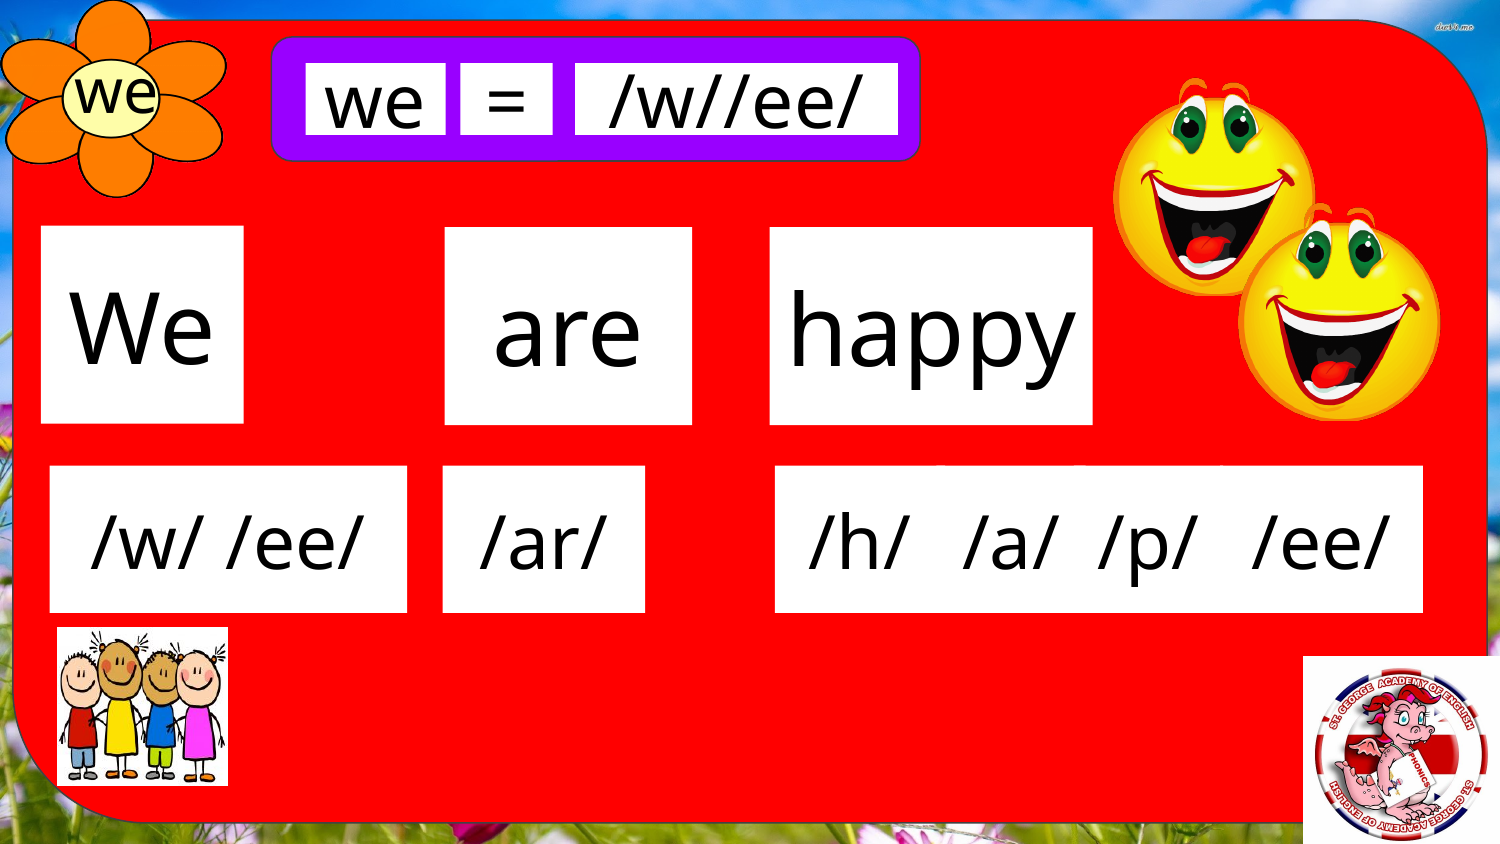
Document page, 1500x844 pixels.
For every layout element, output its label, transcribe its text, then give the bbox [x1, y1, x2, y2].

picture [1112, 76, 1441, 421]
picture [0, 0, 1500, 844]
text_box We [40, 225, 244, 424]
text_box /ee/ [1224, 465, 1423, 613]
picture [56, 627, 228, 786]
text_box we [305, 63, 446, 135]
text_box are [444, 227, 693, 426]
text_box = [460, 63, 553, 135]
text_box /h/ [774, 465, 936, 613]
text_box /w//ee/ [575, 63, 898, 135]
text_box [271, 36, 921, 162]
text_box /w/ /ee/ [49, 465, 408, 613]
text_box /a/ [936, 465, 1073, 613]
text_box [12, 20, 1488, 823]
text_box happy [769, 227, 1093, 426]
text_box /p/ [1073, 465, 1224, 613]
text_box /ar/ [442, 465, 646, 613]
